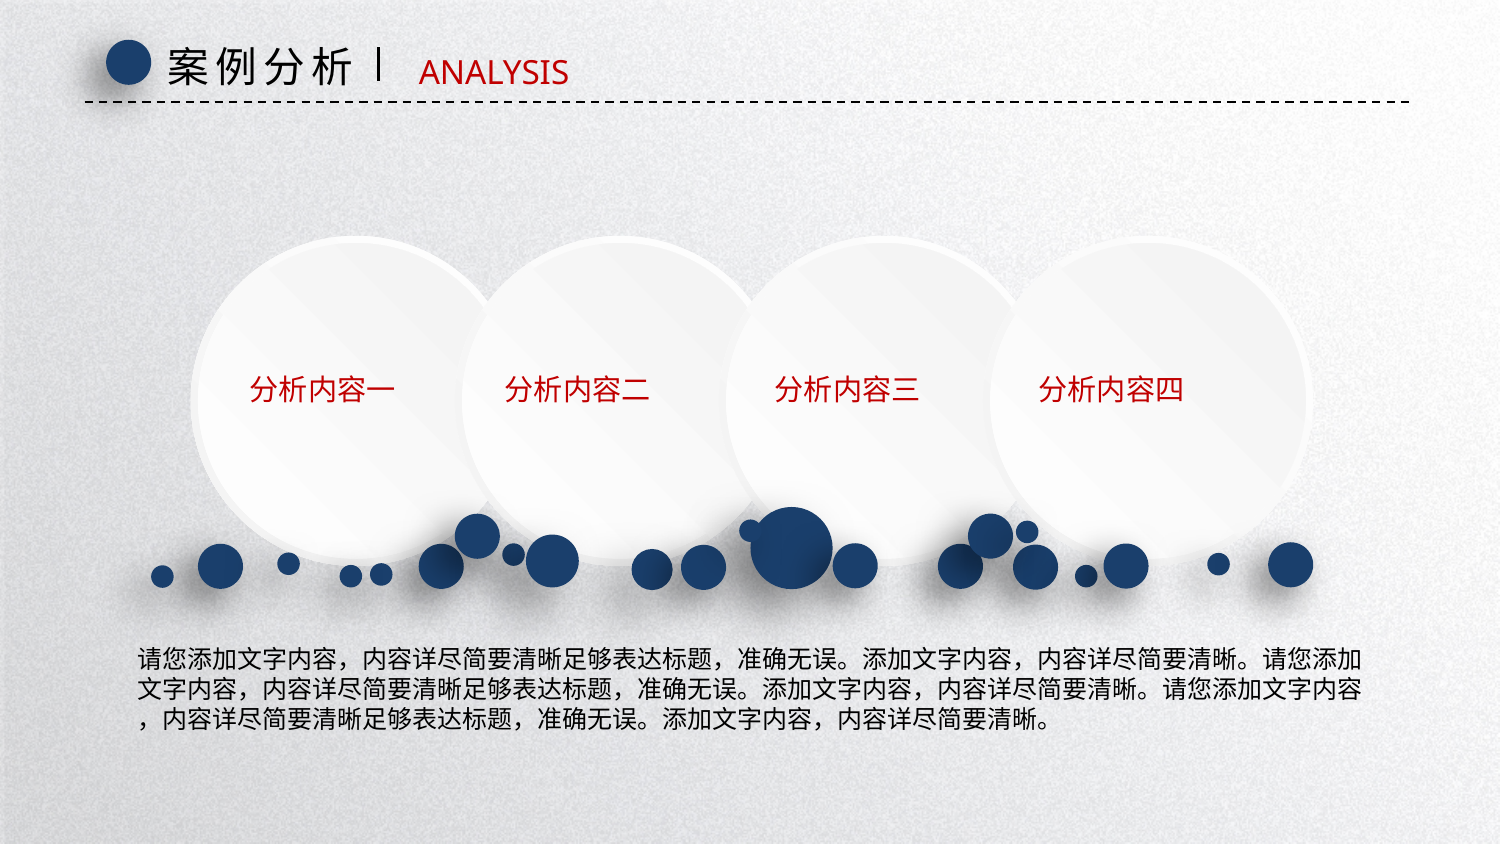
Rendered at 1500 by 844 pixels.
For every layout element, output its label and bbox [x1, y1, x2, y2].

picture [0, 0, 1500, 844]
text_box [718, 235, 981, 567]
text_box [190, 235, 453, 567]
text_box [982, 235, 1314, 567]
text_box [454, 235, 717, 567]
